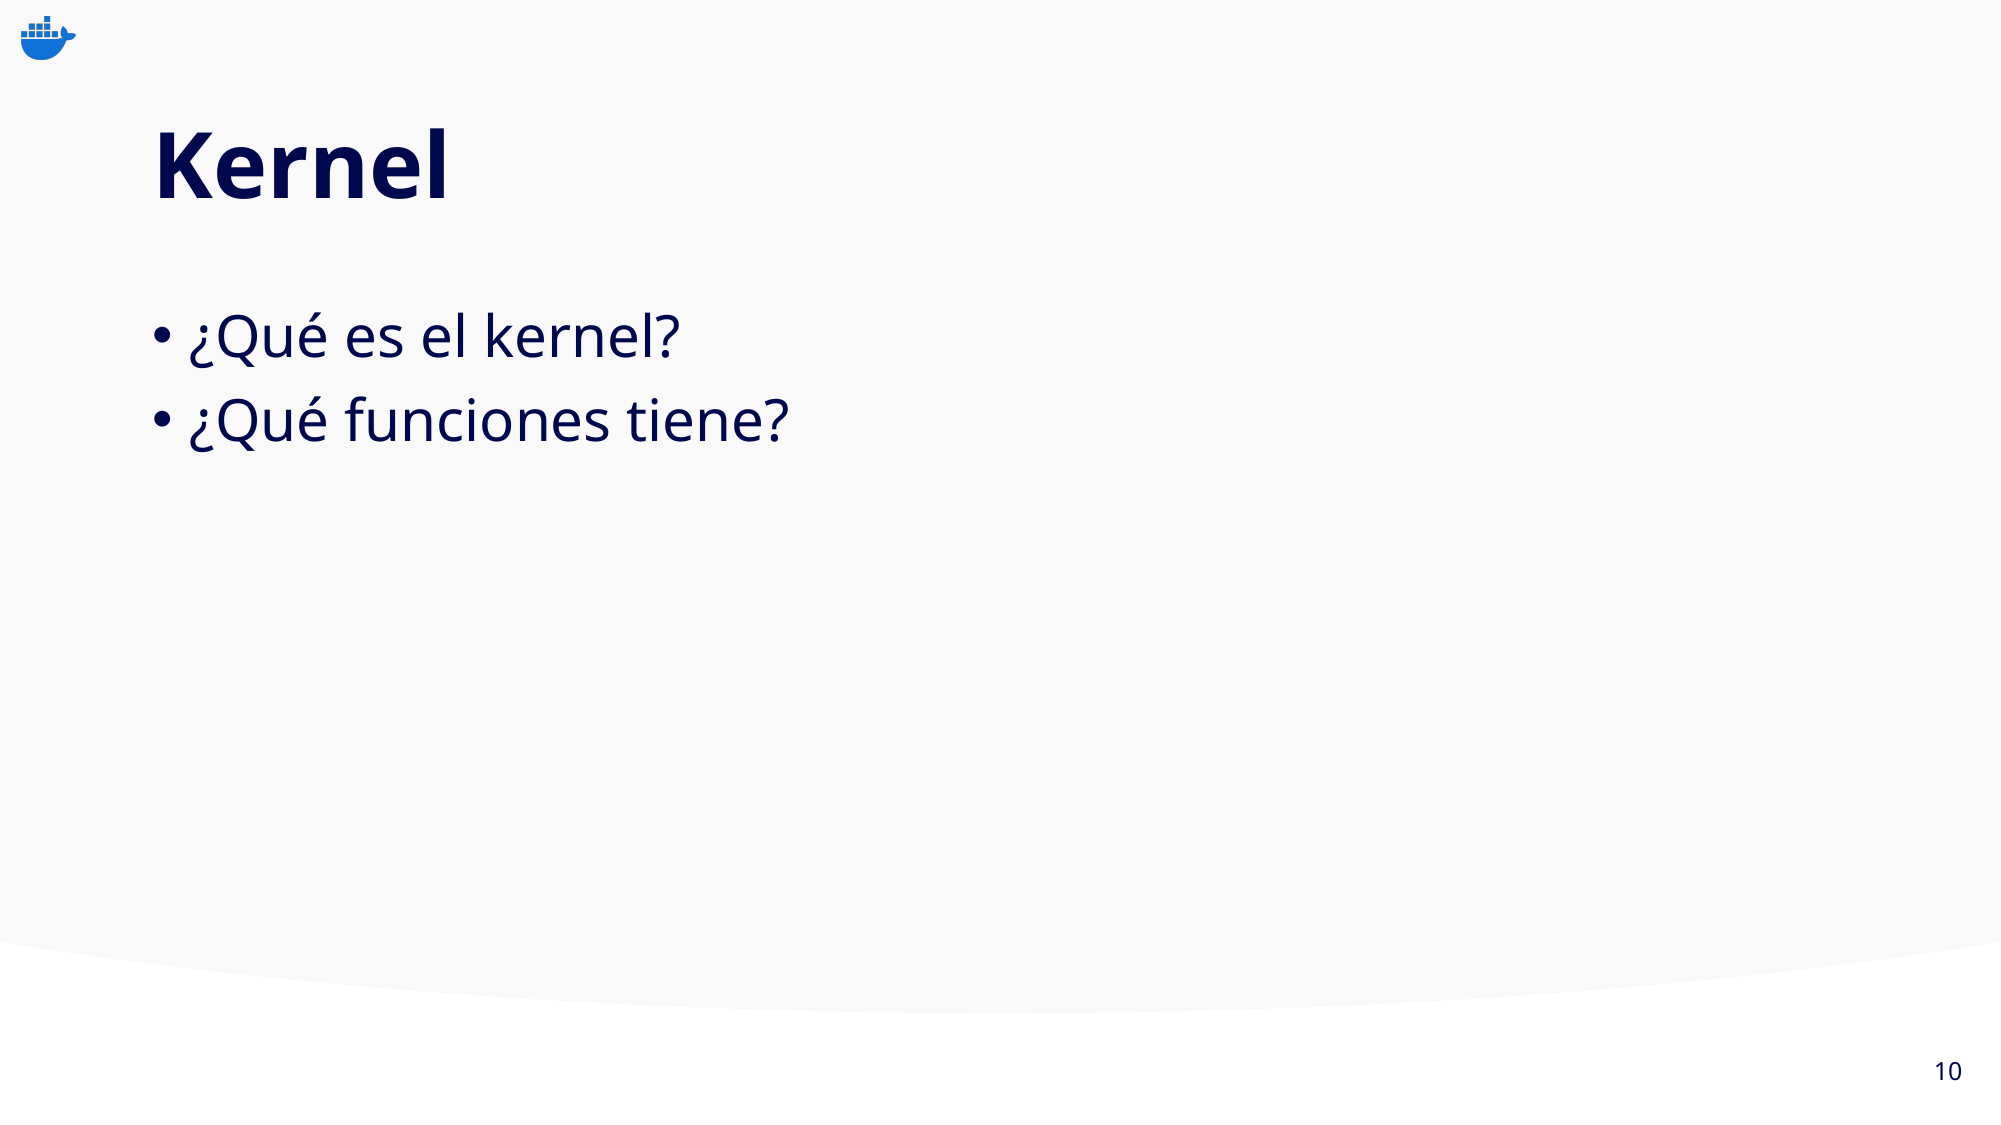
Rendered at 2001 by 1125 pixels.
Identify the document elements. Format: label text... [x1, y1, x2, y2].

title Kernel [137, 59, 1863, 278]
picture [21, 16, 76, 60]
list ¿Qué es el kernel? ¿Qué funciones tiene? [137, 299, 1863, 1014]
slide_number 10 [1527, 1042, 1978, 1103]
